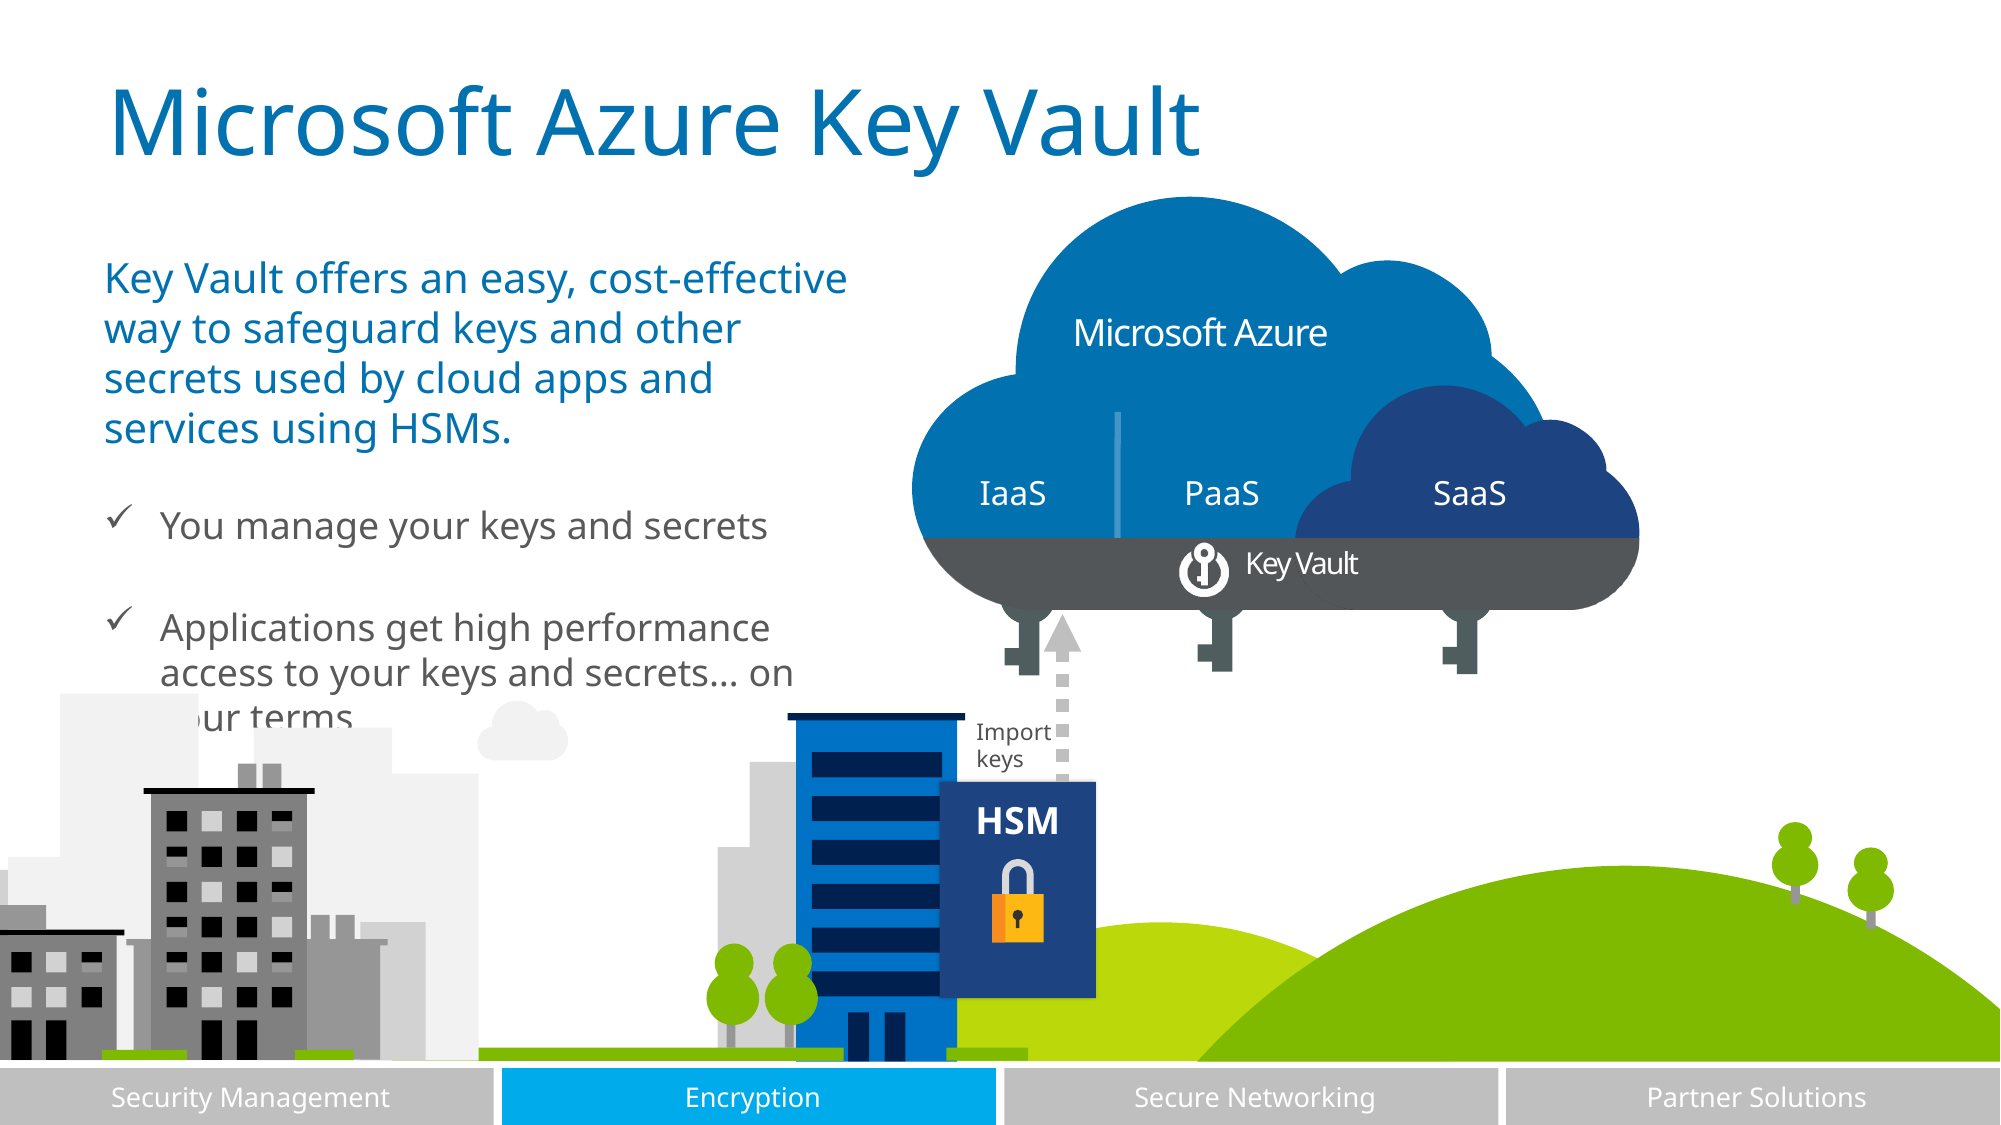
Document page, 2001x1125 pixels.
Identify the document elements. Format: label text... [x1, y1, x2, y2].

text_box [1438, 614, 1494, 675]
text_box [0, 693, 569, 1061]
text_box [931, 781, 1104, 999]
text_box Microsoft Azure [1020, 293, 1381, 375]
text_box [913, 532, 1640, 614]
text_box IaaS [917, 465, 1110, 524]
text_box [0, 1068, 2000, 1125]
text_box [1847, 847, 1894, 930]
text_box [376, 712, 1451, 1062]
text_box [1000, 614, 1056, 676]
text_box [1193, 614, 1249, 672]
text_box [1451, 865, 2000, 1062]
text_box Key Vault offers an easy, cost-effective way to safeguard keys and other secrets used by cloud apps and services using HSMs. You manage your keys and secrets Applications get high performance access to your keys and secrets… on your terms [79, 251, 850, 712]
title Microsoft Azure Key Vault [92, 68, 1910, 184]
text_box PaaS [1125, 465, 1319, 524]
text_box [1296, 385, 1640, 532]
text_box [1771, 822, 1819, 904]
text_box [912, 196, 1544, 532]
text_box SaaS [1374, 465, 1567, 524]
